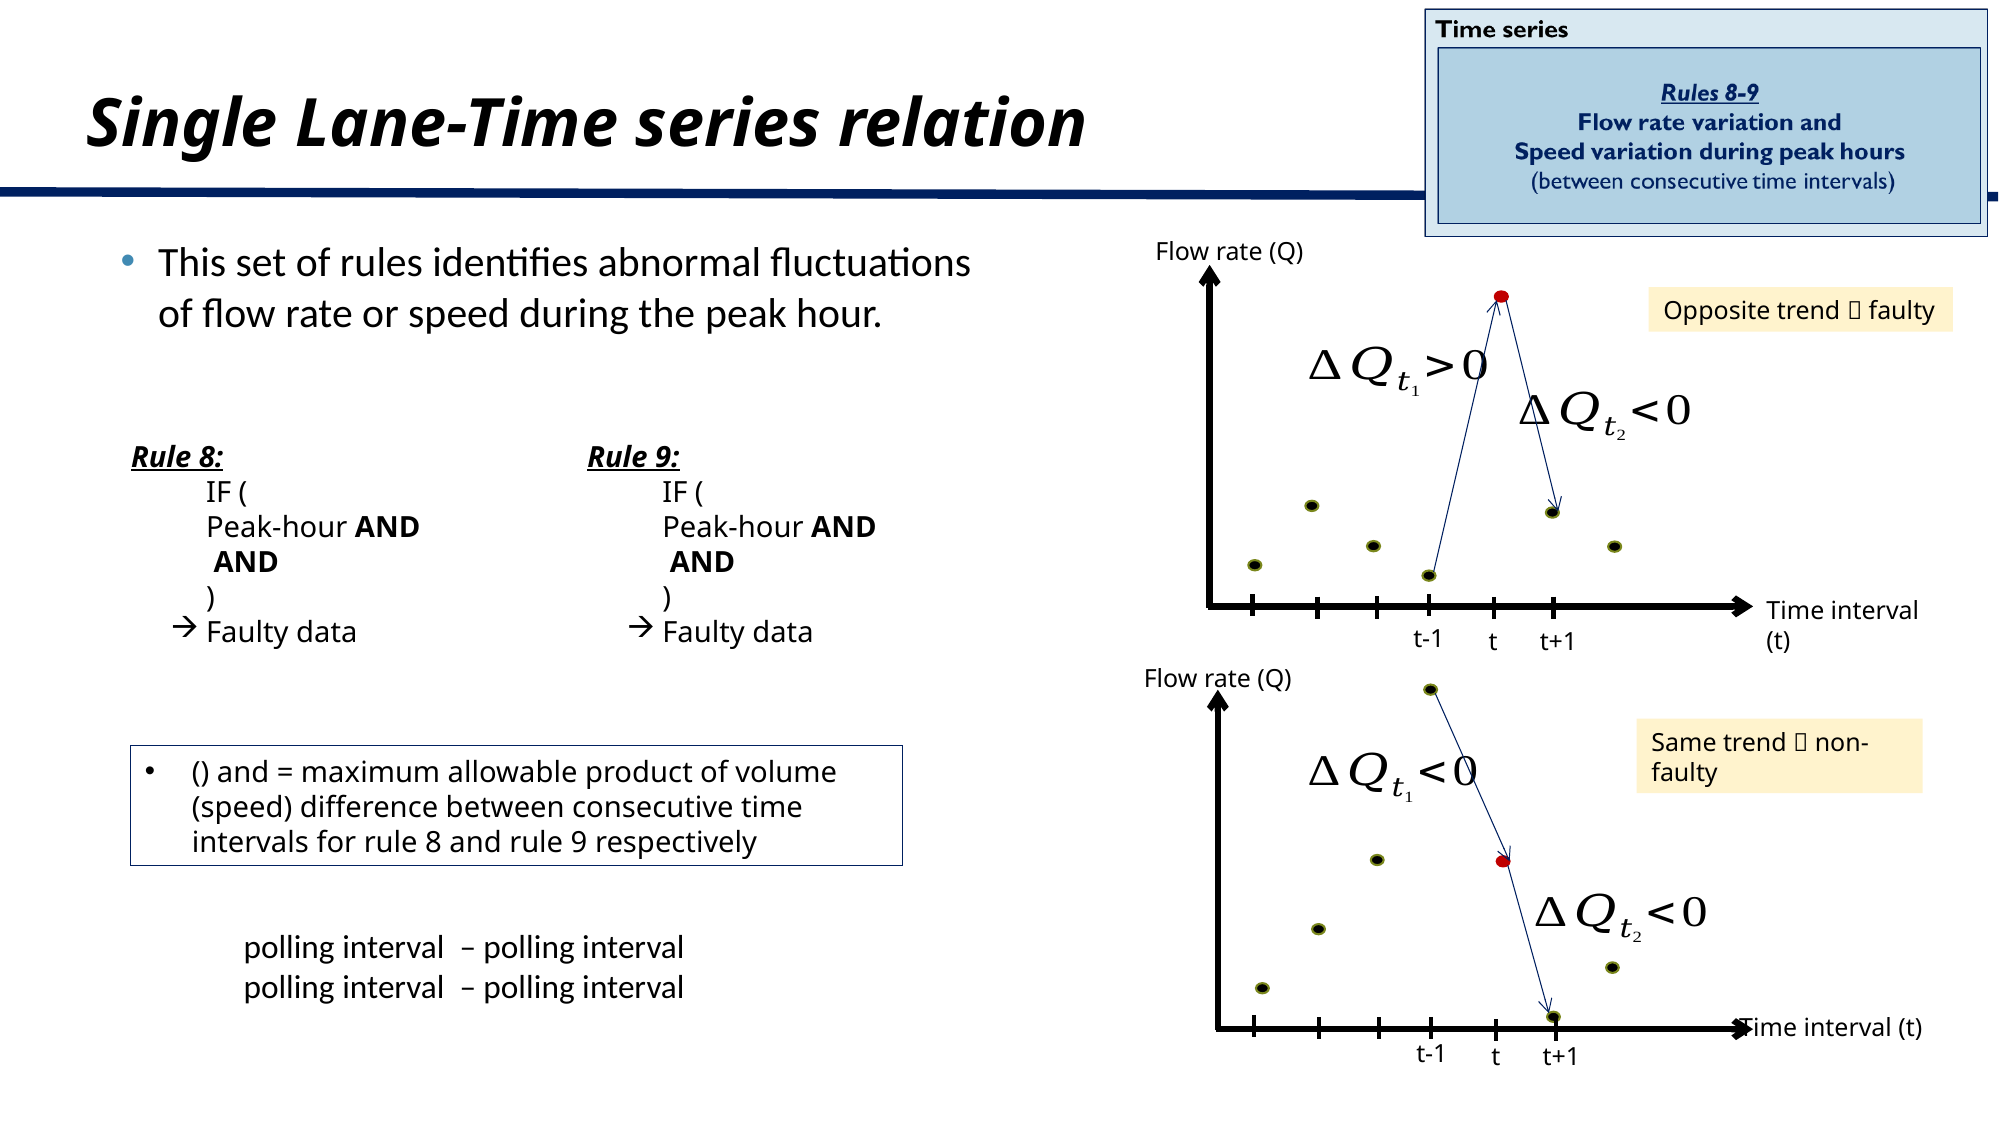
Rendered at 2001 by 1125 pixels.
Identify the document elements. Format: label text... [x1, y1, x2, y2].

list This set of rules identifies abnormal fluctuations of flow rate or speed during the peak hour. [105, 227, 1010, 430]
text_box Single Lane-Time series relation [71, 72, 1104, 167]
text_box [1140, 227, 1953, 1075]
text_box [1988, 191, 1998, 197]
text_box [116, 430, 1041, 667]
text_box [0, 191, 1419, 197]
picture [1419, 5, 1988, 237]
